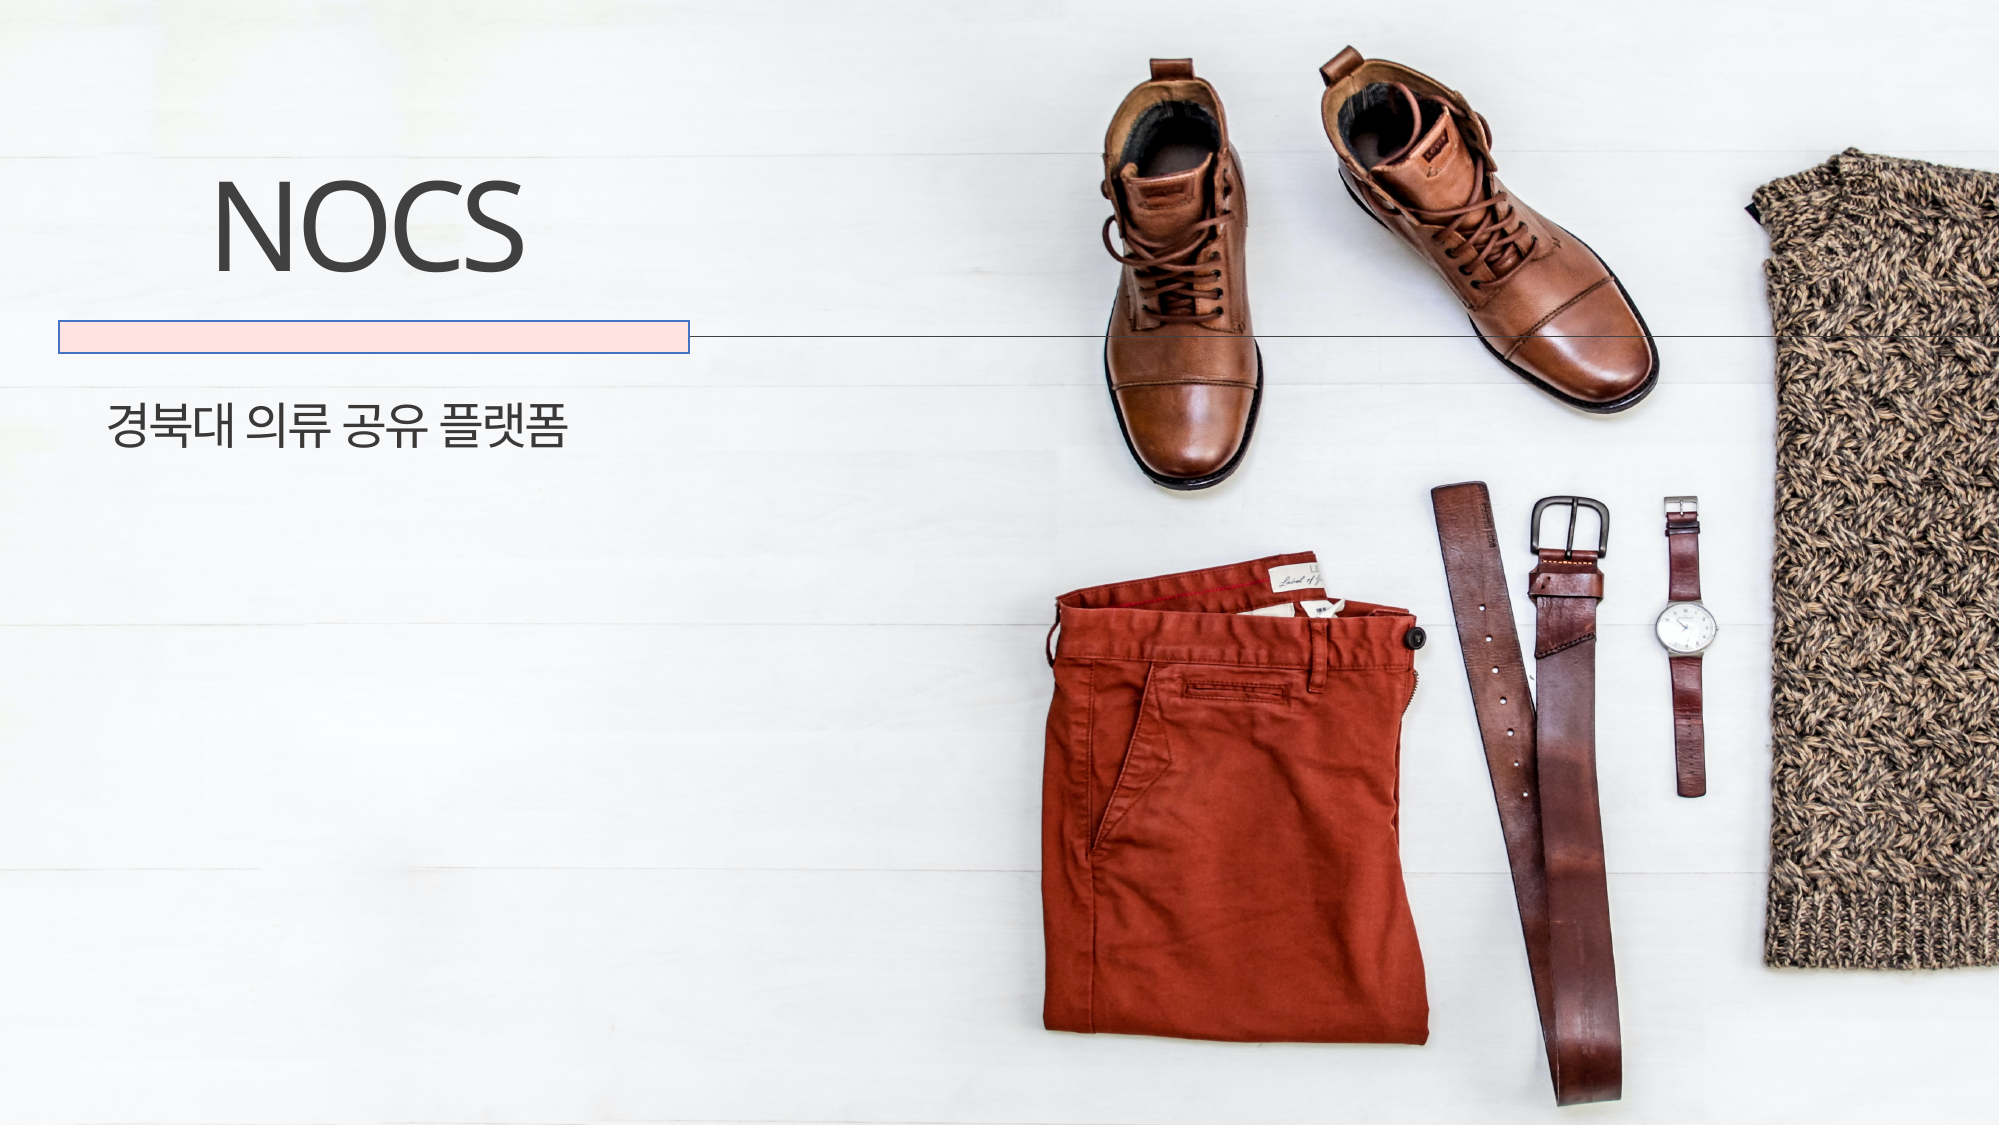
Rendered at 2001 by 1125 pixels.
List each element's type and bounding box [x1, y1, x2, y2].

text_box [58, 320, 2000, 354]
picture [0, 0, 1999, 1125]
